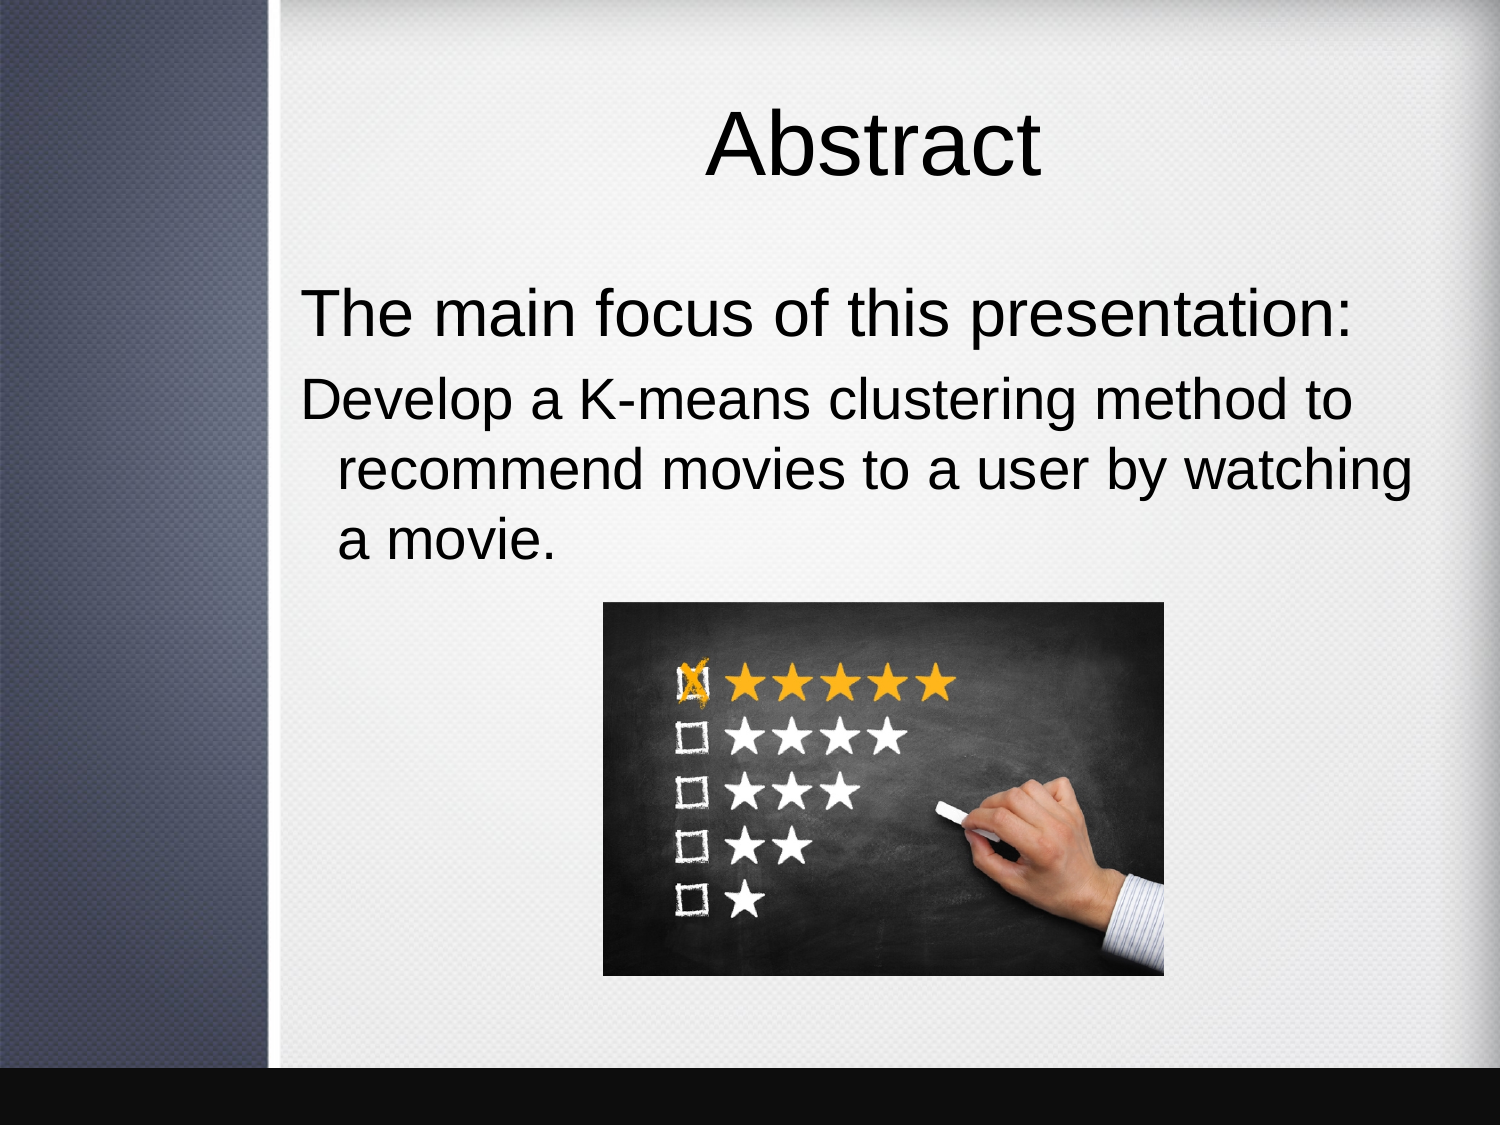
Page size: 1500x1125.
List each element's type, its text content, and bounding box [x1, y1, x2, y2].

title Abstract [301, 45, 1447, 233]
text_box [0, 1068, 1500, 1125]
picture [0, 0, 1500, 1068]
list The main focus of this presentation: Develop a K-means clustering method to recommend movies to a user by watching a movie. [285, 262, 1447, 1005]
